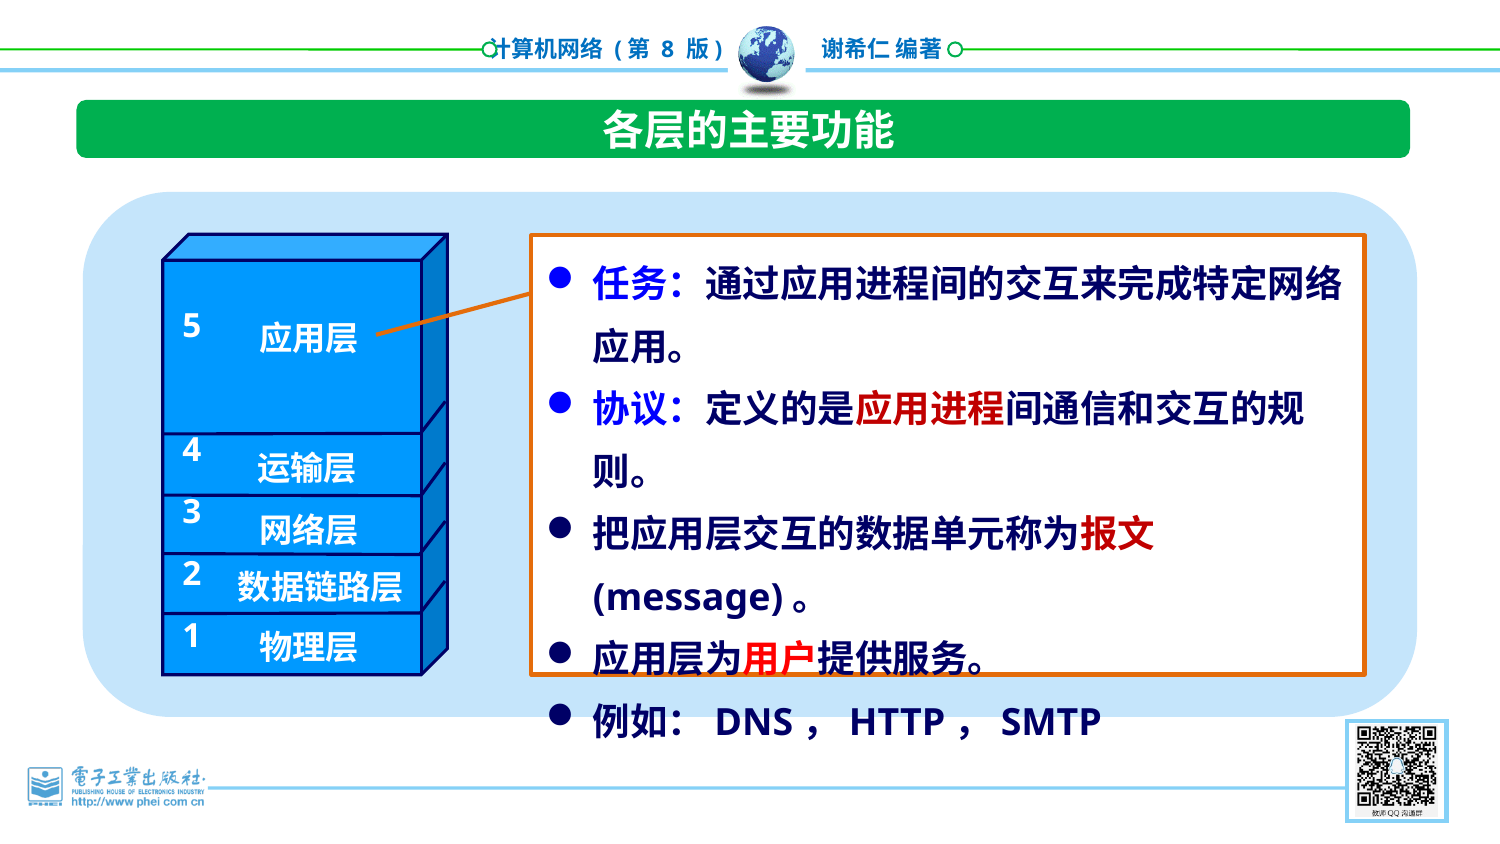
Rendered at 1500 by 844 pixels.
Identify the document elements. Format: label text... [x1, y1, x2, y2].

picture [1355, 724, 1438, 817]
list 各层的主要功能 [204, 99, 1293, 158]
text_box 任务：通过应用进程间的交互来完成特定网络应用。 协议：定义的是应用进程间通信和交互的规则。 把应用层交互的数据单元称为报文(message)。 应用层为用户提供服务。 例如：DNS，HTTP，SMTP [452, 233, 1367, 677]
text_box [80, 189, 1420, 720]
picture [736, 24, 796, 99]
picture [23, 764, 208, 809]
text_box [161, 233, 448, 704]
